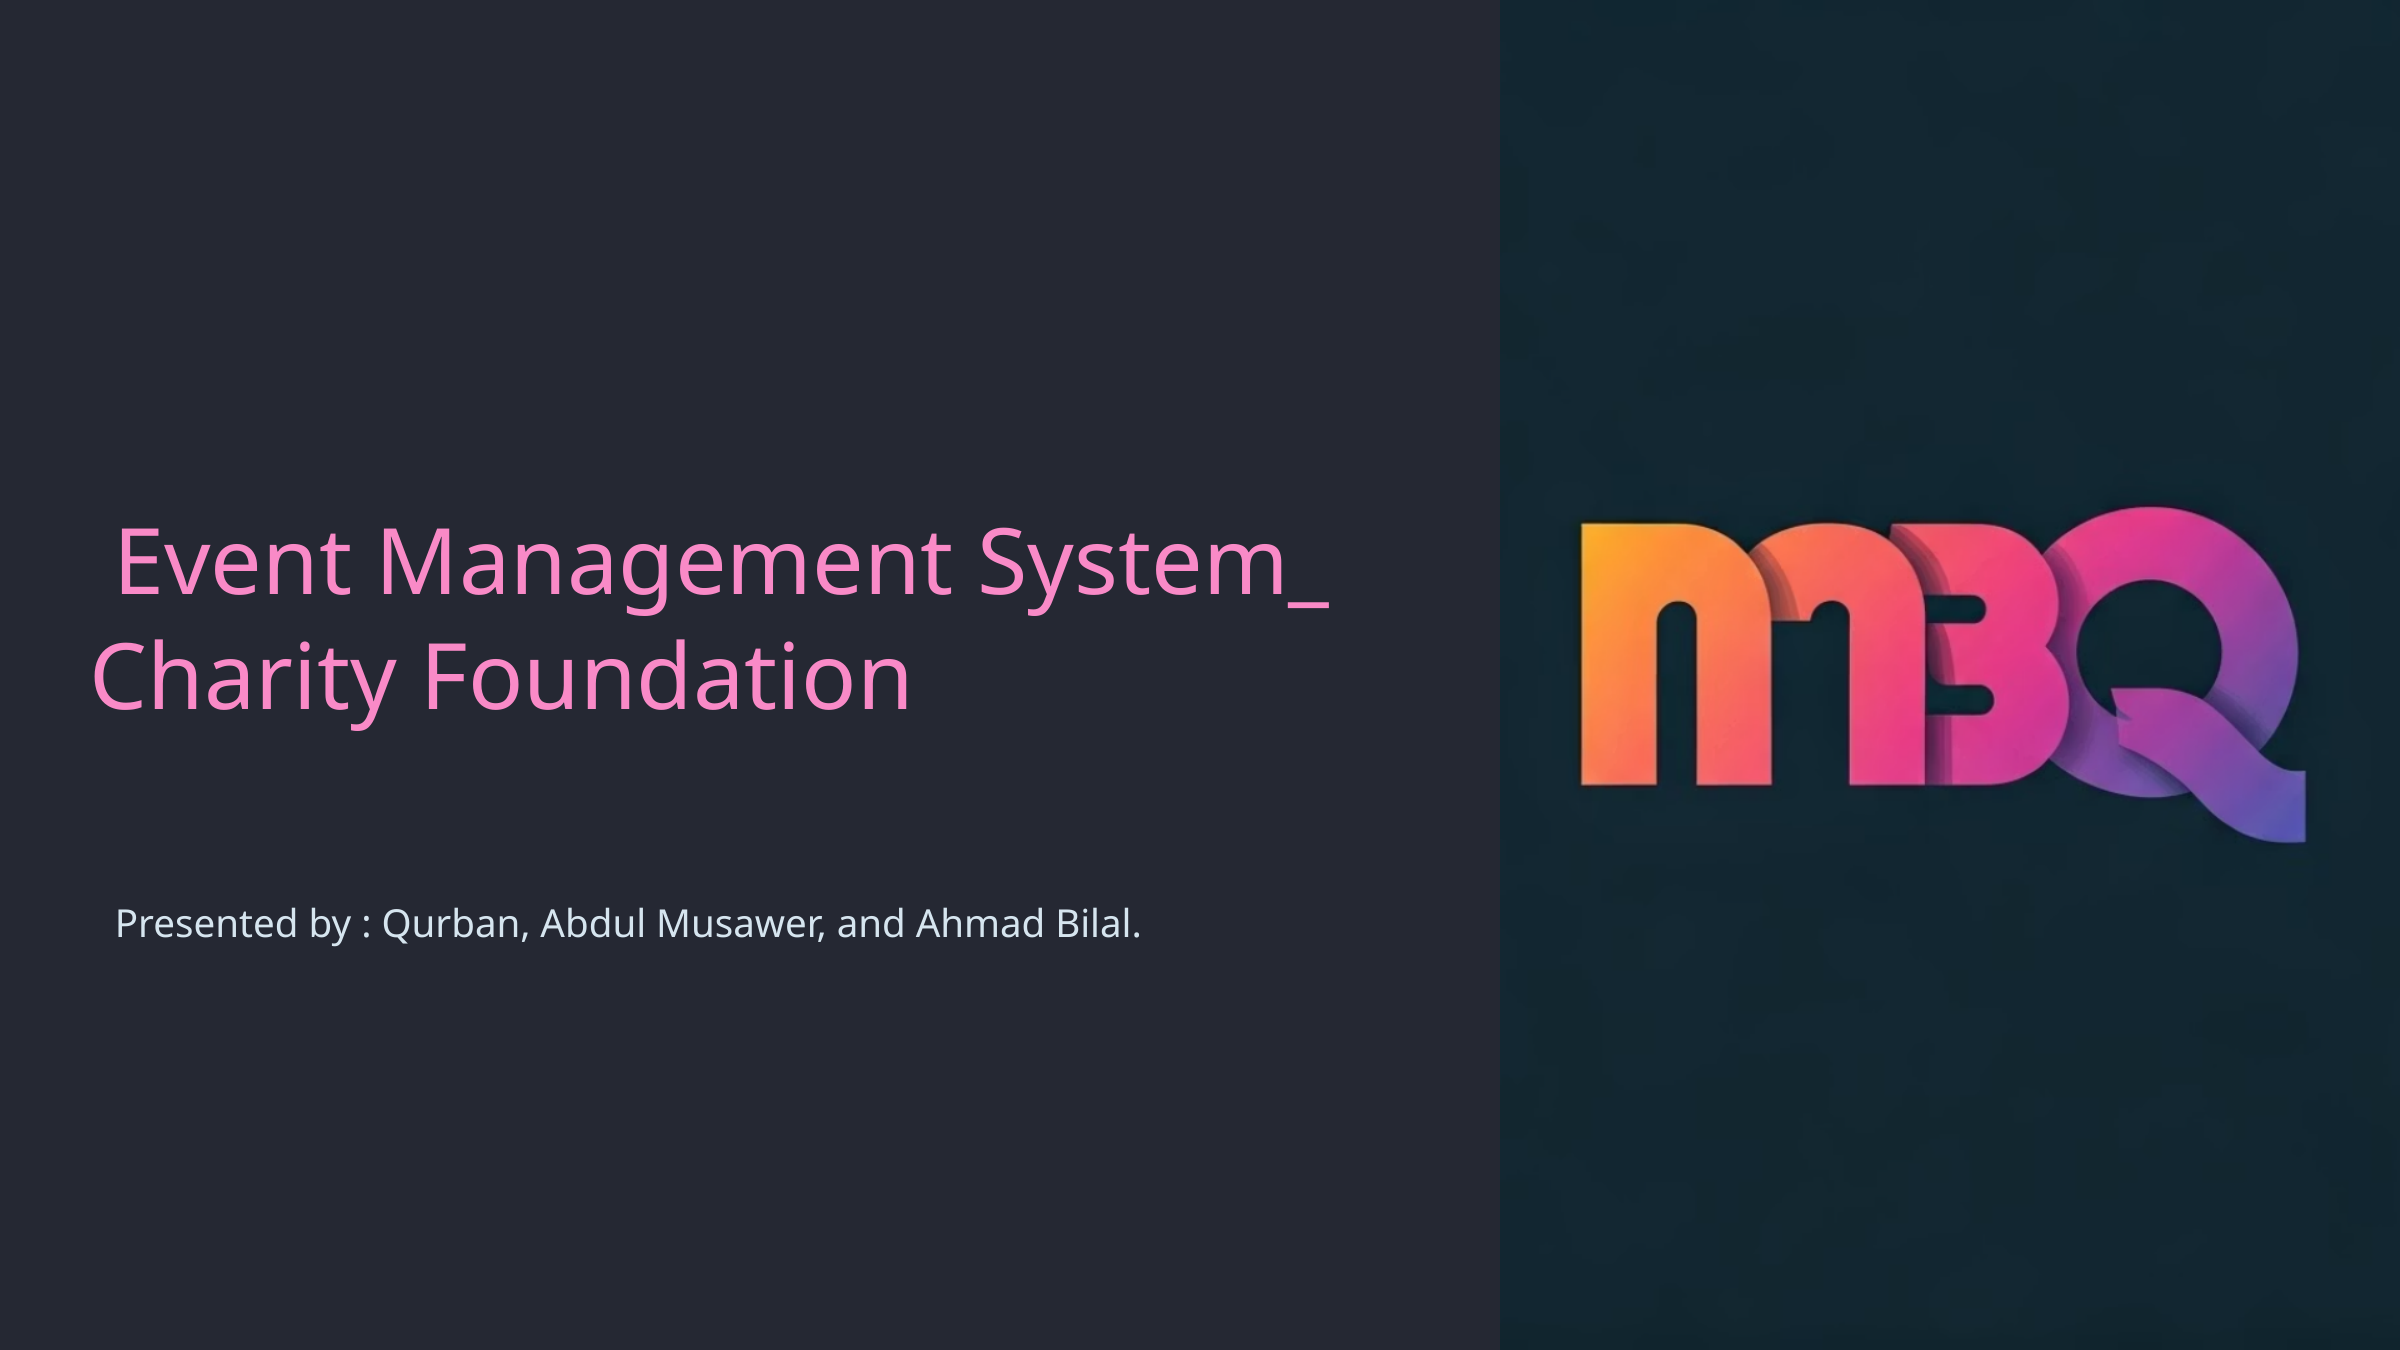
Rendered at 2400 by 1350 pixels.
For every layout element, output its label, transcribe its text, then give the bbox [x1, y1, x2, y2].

picture [1499, 0, 2400, 1350]
text_box Presented by : Qurban, Abdul Musawer, and Ahmad Bilal. [114, 882, 1341, 946]
text_box Event Management System_ Charity Foundation [89, 498, 1418, 847]
